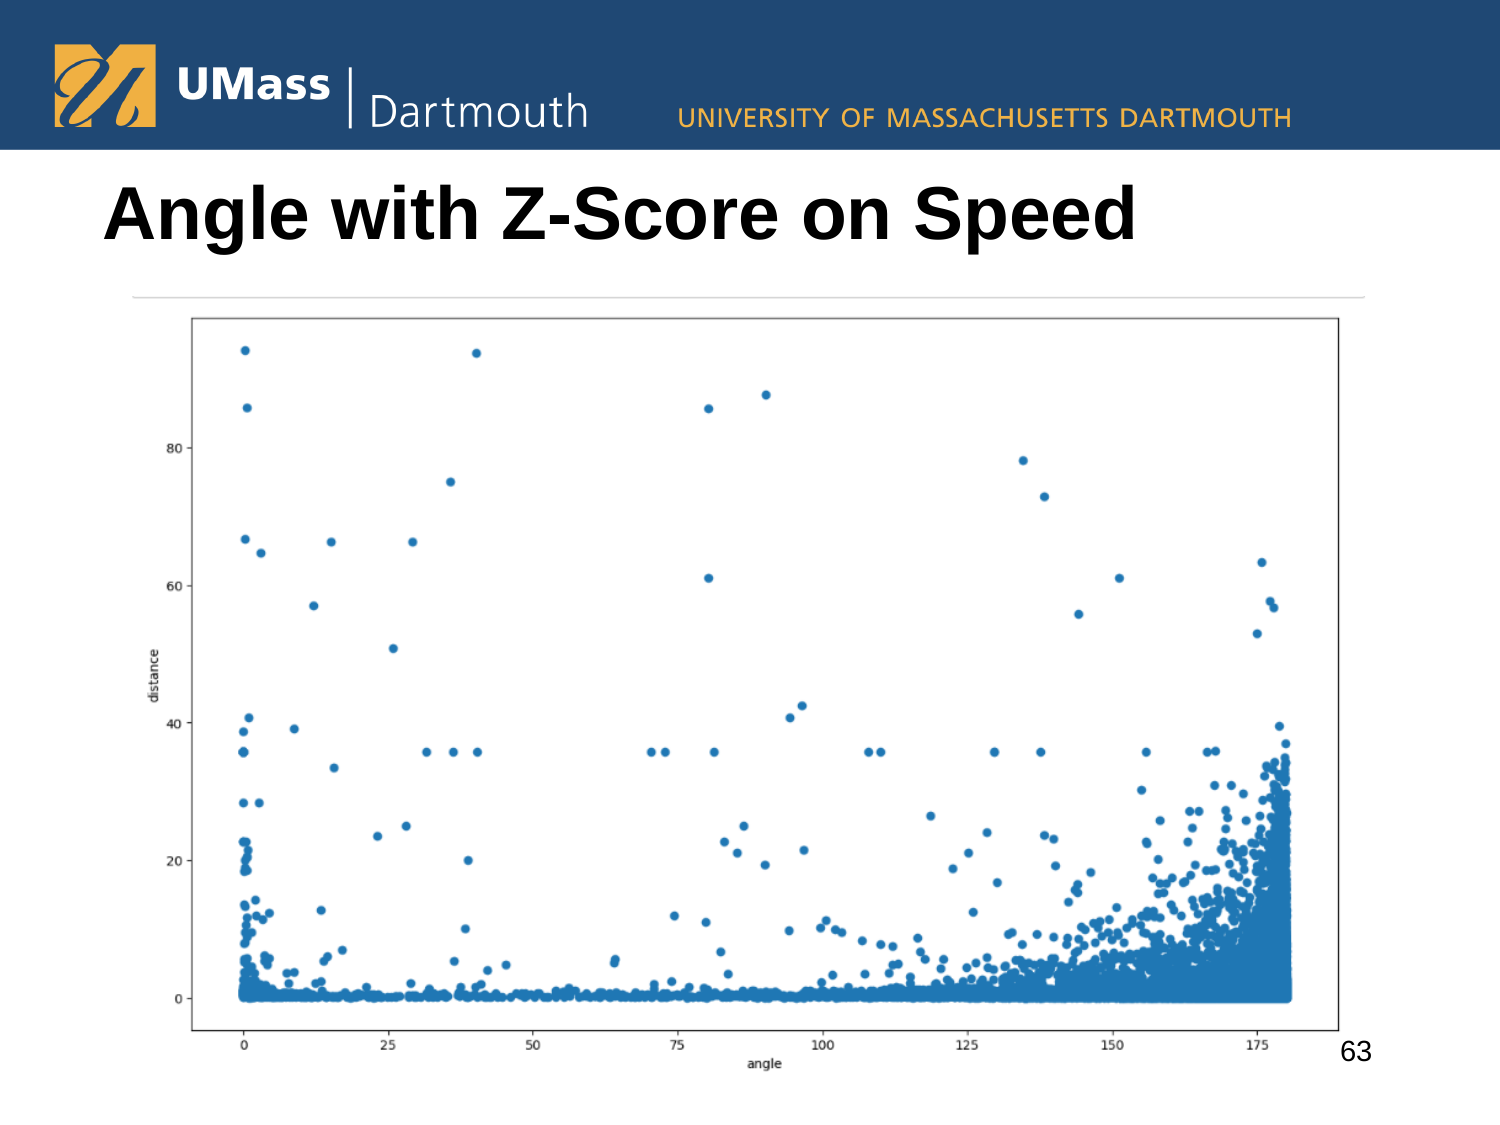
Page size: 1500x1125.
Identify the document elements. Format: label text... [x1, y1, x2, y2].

slide_number 63 [1074, 1024, 1388, 1101]
picture [0, 0, 1500, 150]
title Angle with Z-Score on Speed [12, 187, 1438, 263]
picture [129, 296, 1370, 1088]
